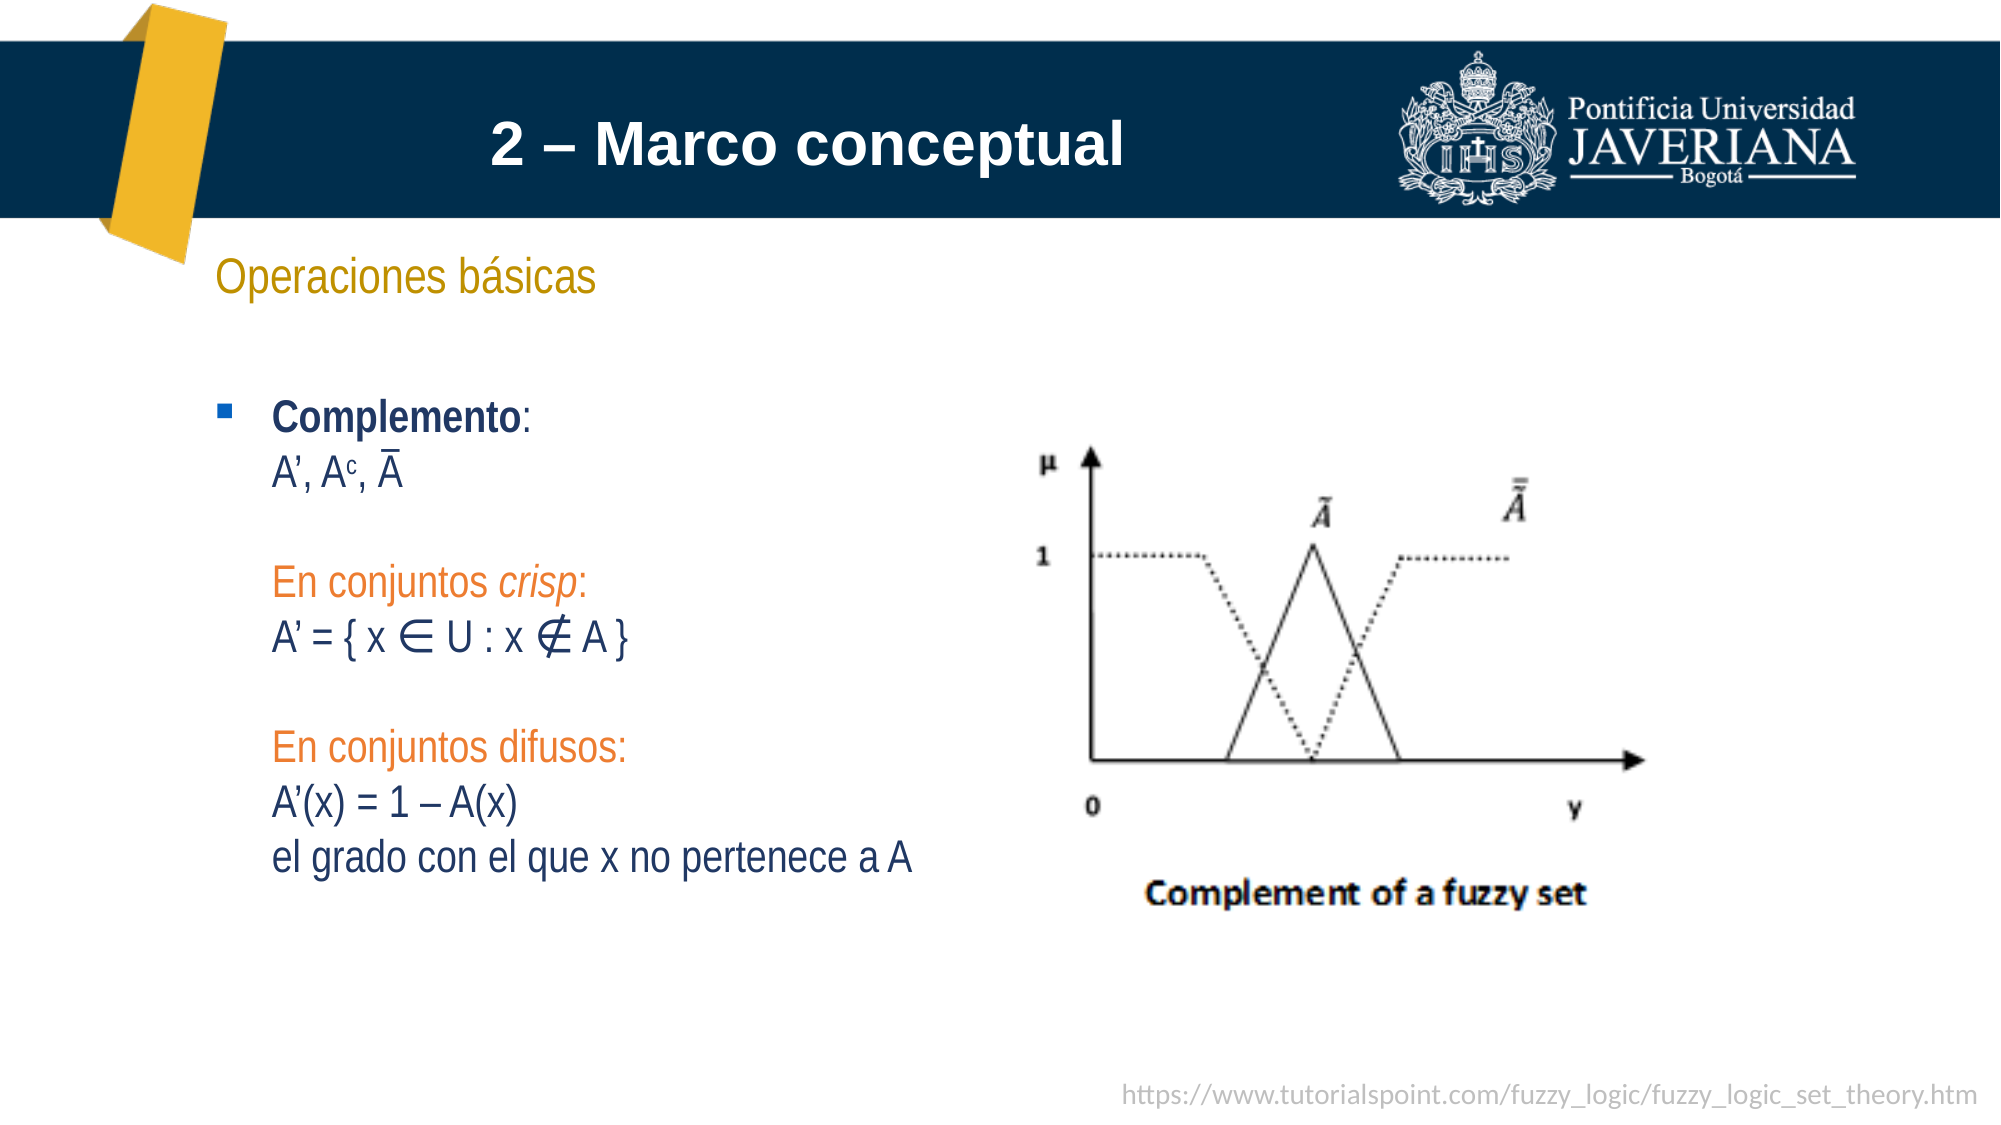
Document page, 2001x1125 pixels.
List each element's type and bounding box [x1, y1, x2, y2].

picture [999, 393, 1695, 950]
list [0, 0, 2000, 1125]
